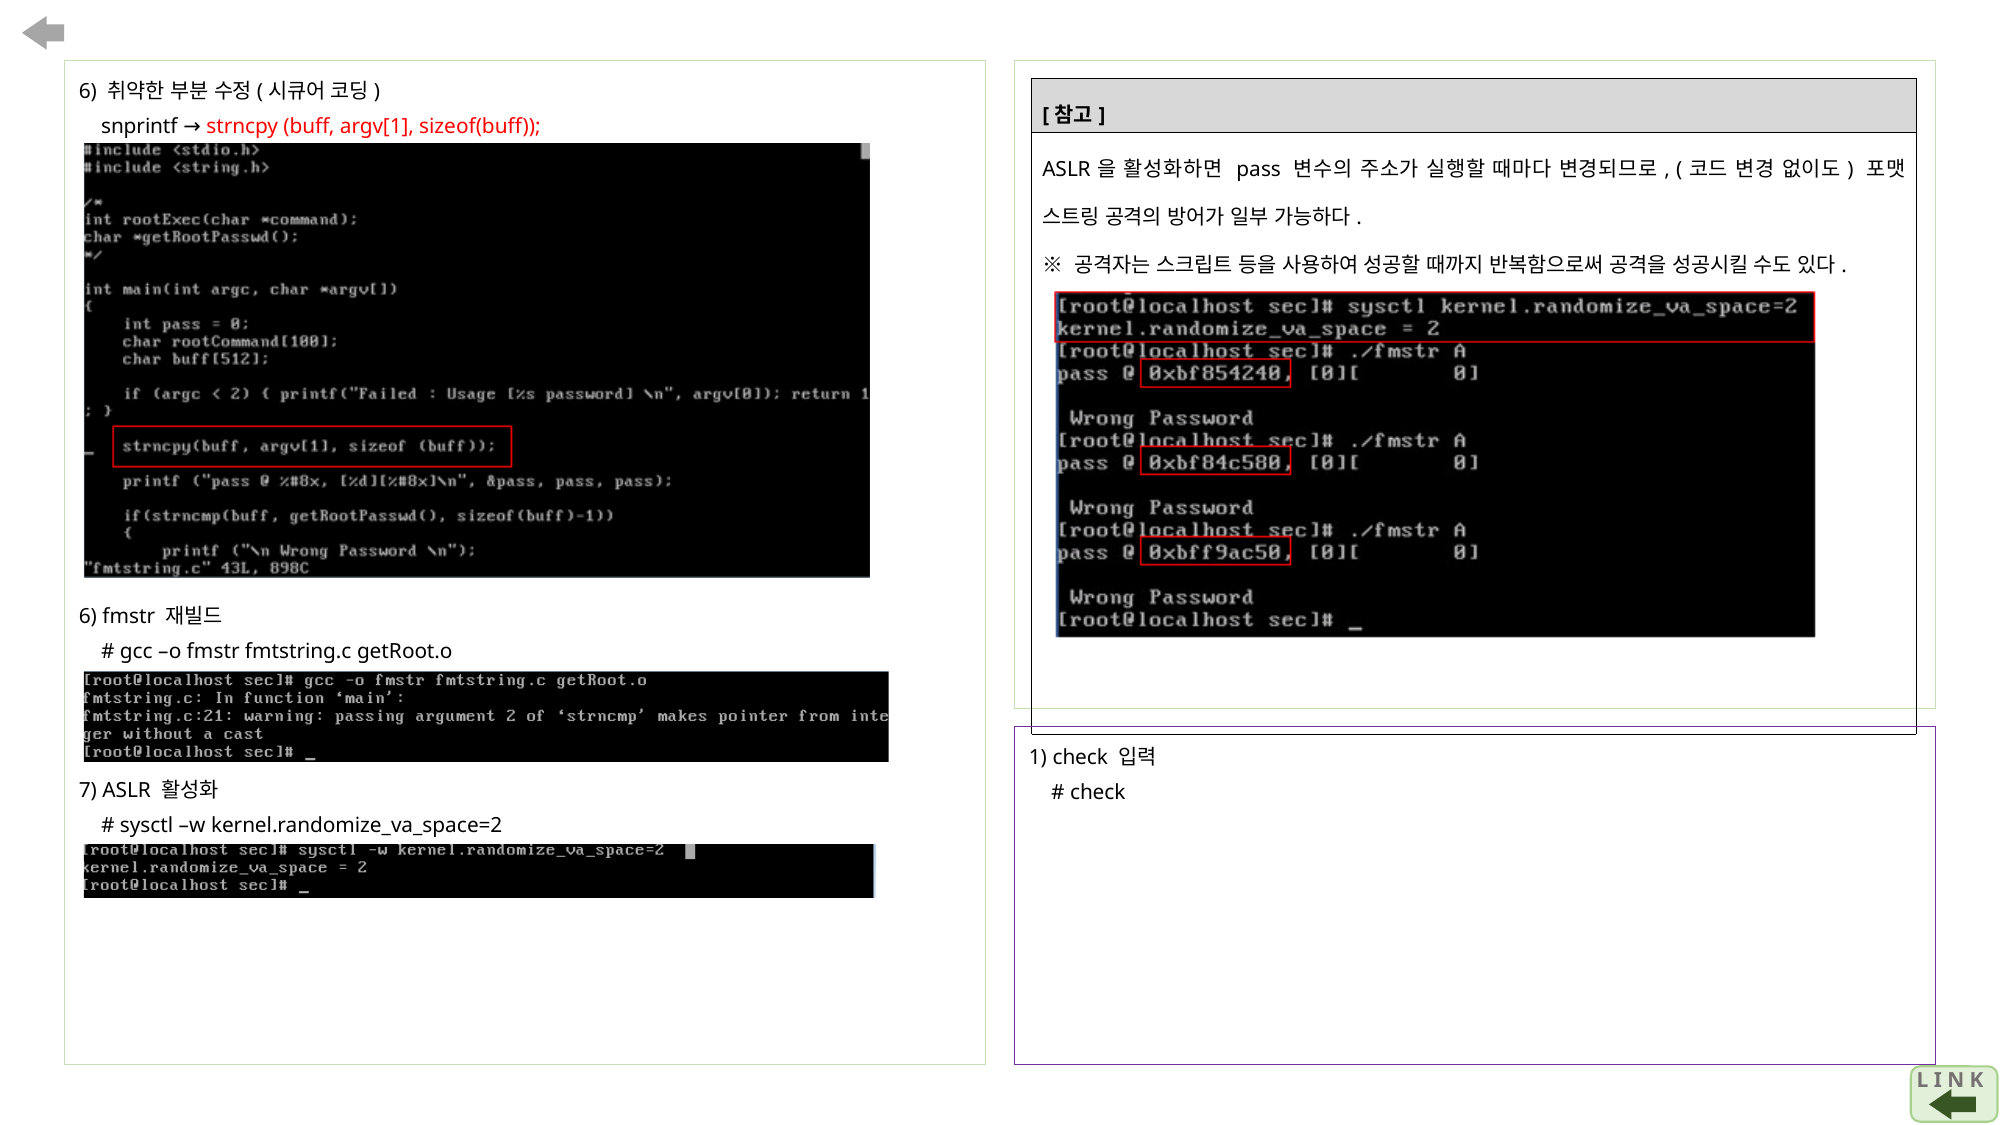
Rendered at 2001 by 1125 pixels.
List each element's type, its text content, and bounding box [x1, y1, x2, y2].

picture [1052, 290, 1817, 639]
table_cell ASLR을 활성화하면 pass 변수의 주소가 실행할 때마다 변경되므로, (코드 변경 없이도) 포맷 스트링 공격의 방어가 일부 가능하다. ※ 공격자는 스크립트 등을 사용하여 성공할 때까지 반복함으로써 공격을 성공시킬 수도 있다. [1032, 133, 1916, 726]
picture [83, 143, 870, 578]
picture [83, 844, 877, 898]
text_box 6) 취약한 부분 수정(시큐어 코딩) snprintf → strncpy (buff, argv[1], sizeof(buff)); 6) fmstr 재빌드 # gcc –o fmstr fmtstring.c getRoot.o 7) ASLR 활성화 # sysctl –w kernel.randomize_va_space=2 [64, 60, 986, 1065]
text_box [1014, 60, 1936, 709]
picture [83, 671, 889, 762]
text_box [20, 13, 66, 52]
text_box 1) check 입력 # check [1014, 726, 1936, 1065]
table_header [참고] [1032, 79, 1916, 132]
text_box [1901, 1059, 2000, 1125]
